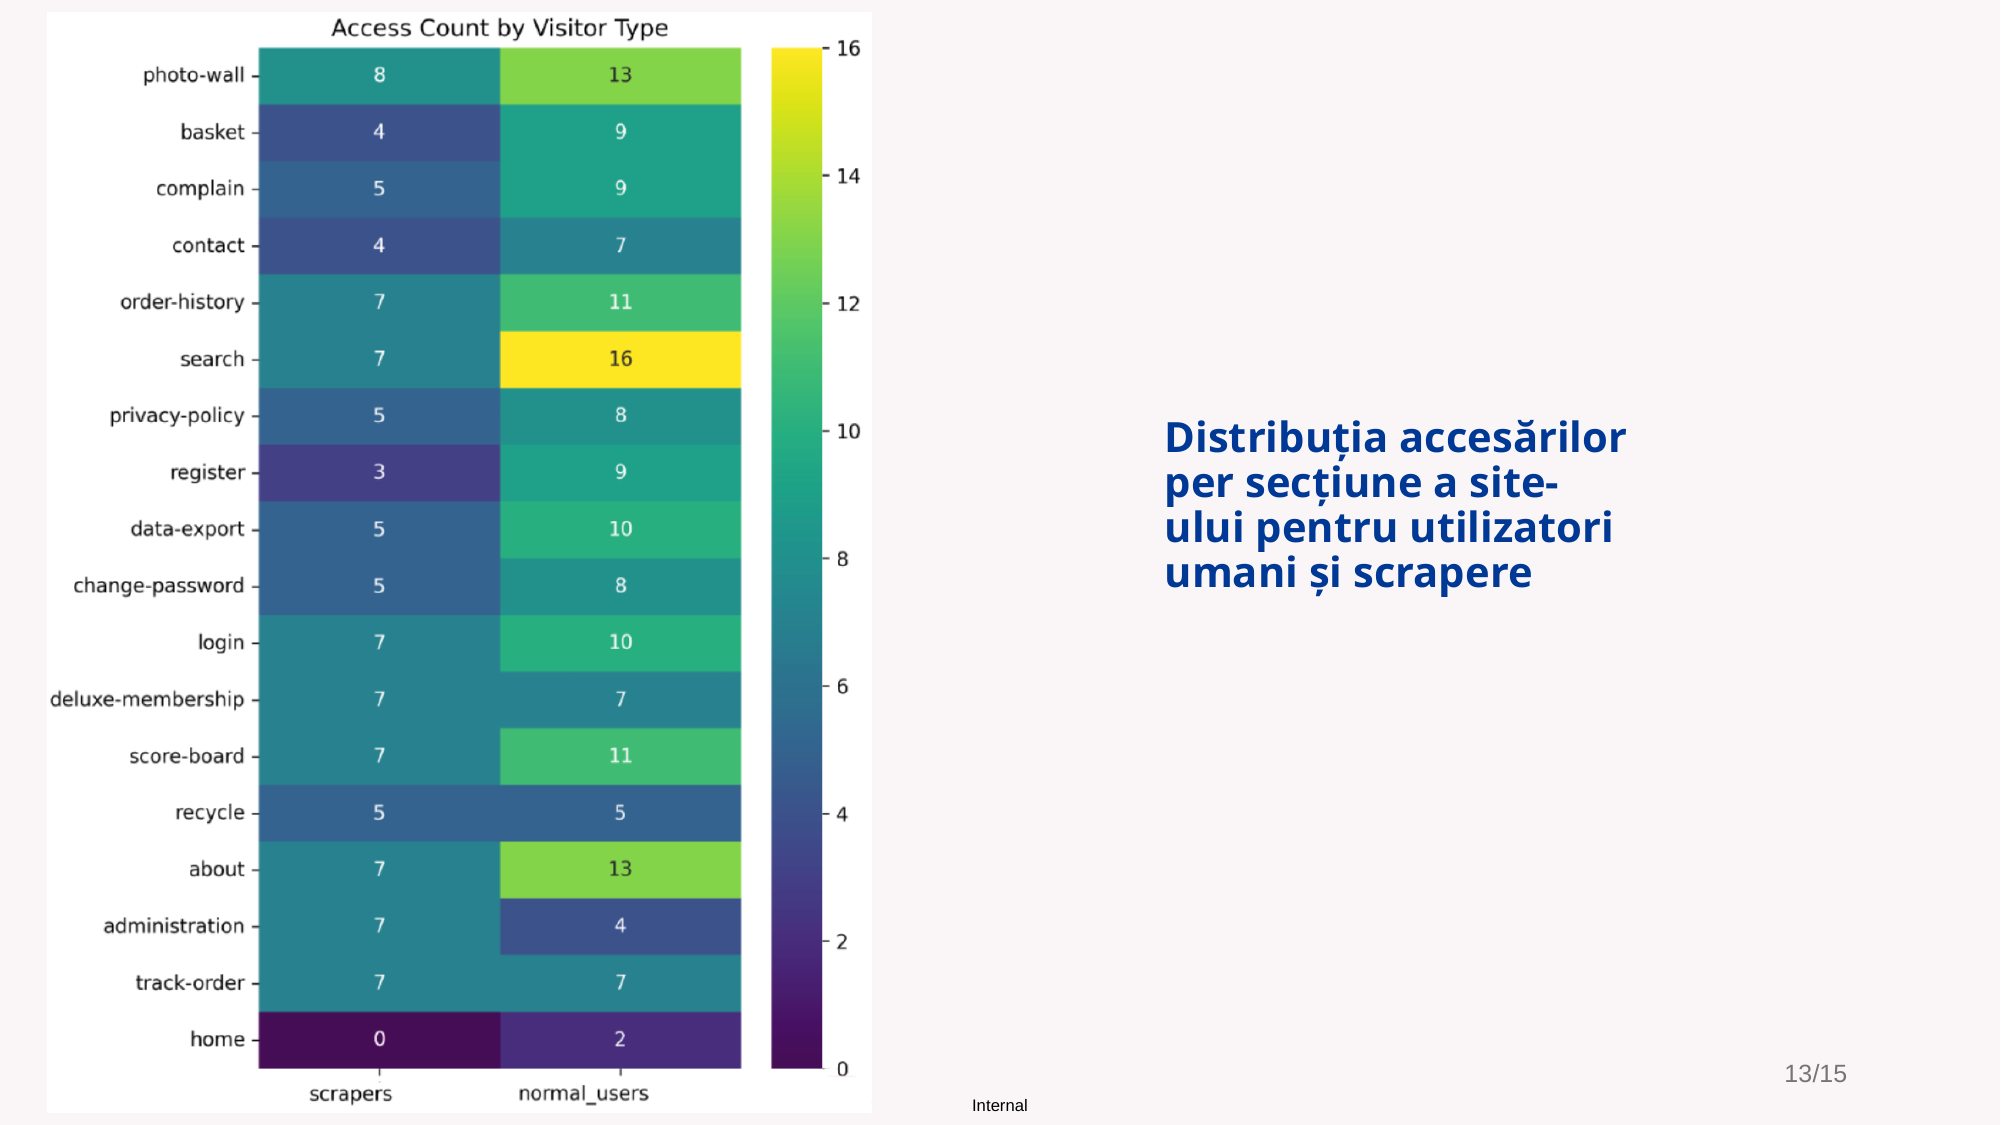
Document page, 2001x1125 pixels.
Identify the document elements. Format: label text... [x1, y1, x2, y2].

title Distribuția accesărilor per secțiune a site-ului pentru utilizatori umani și scrapere [1149, 397, 1654, 615]
picture [46, 12, 872, 1113]
slide_number ‹#›/15 [1412, 1042, 1863, 1103]
